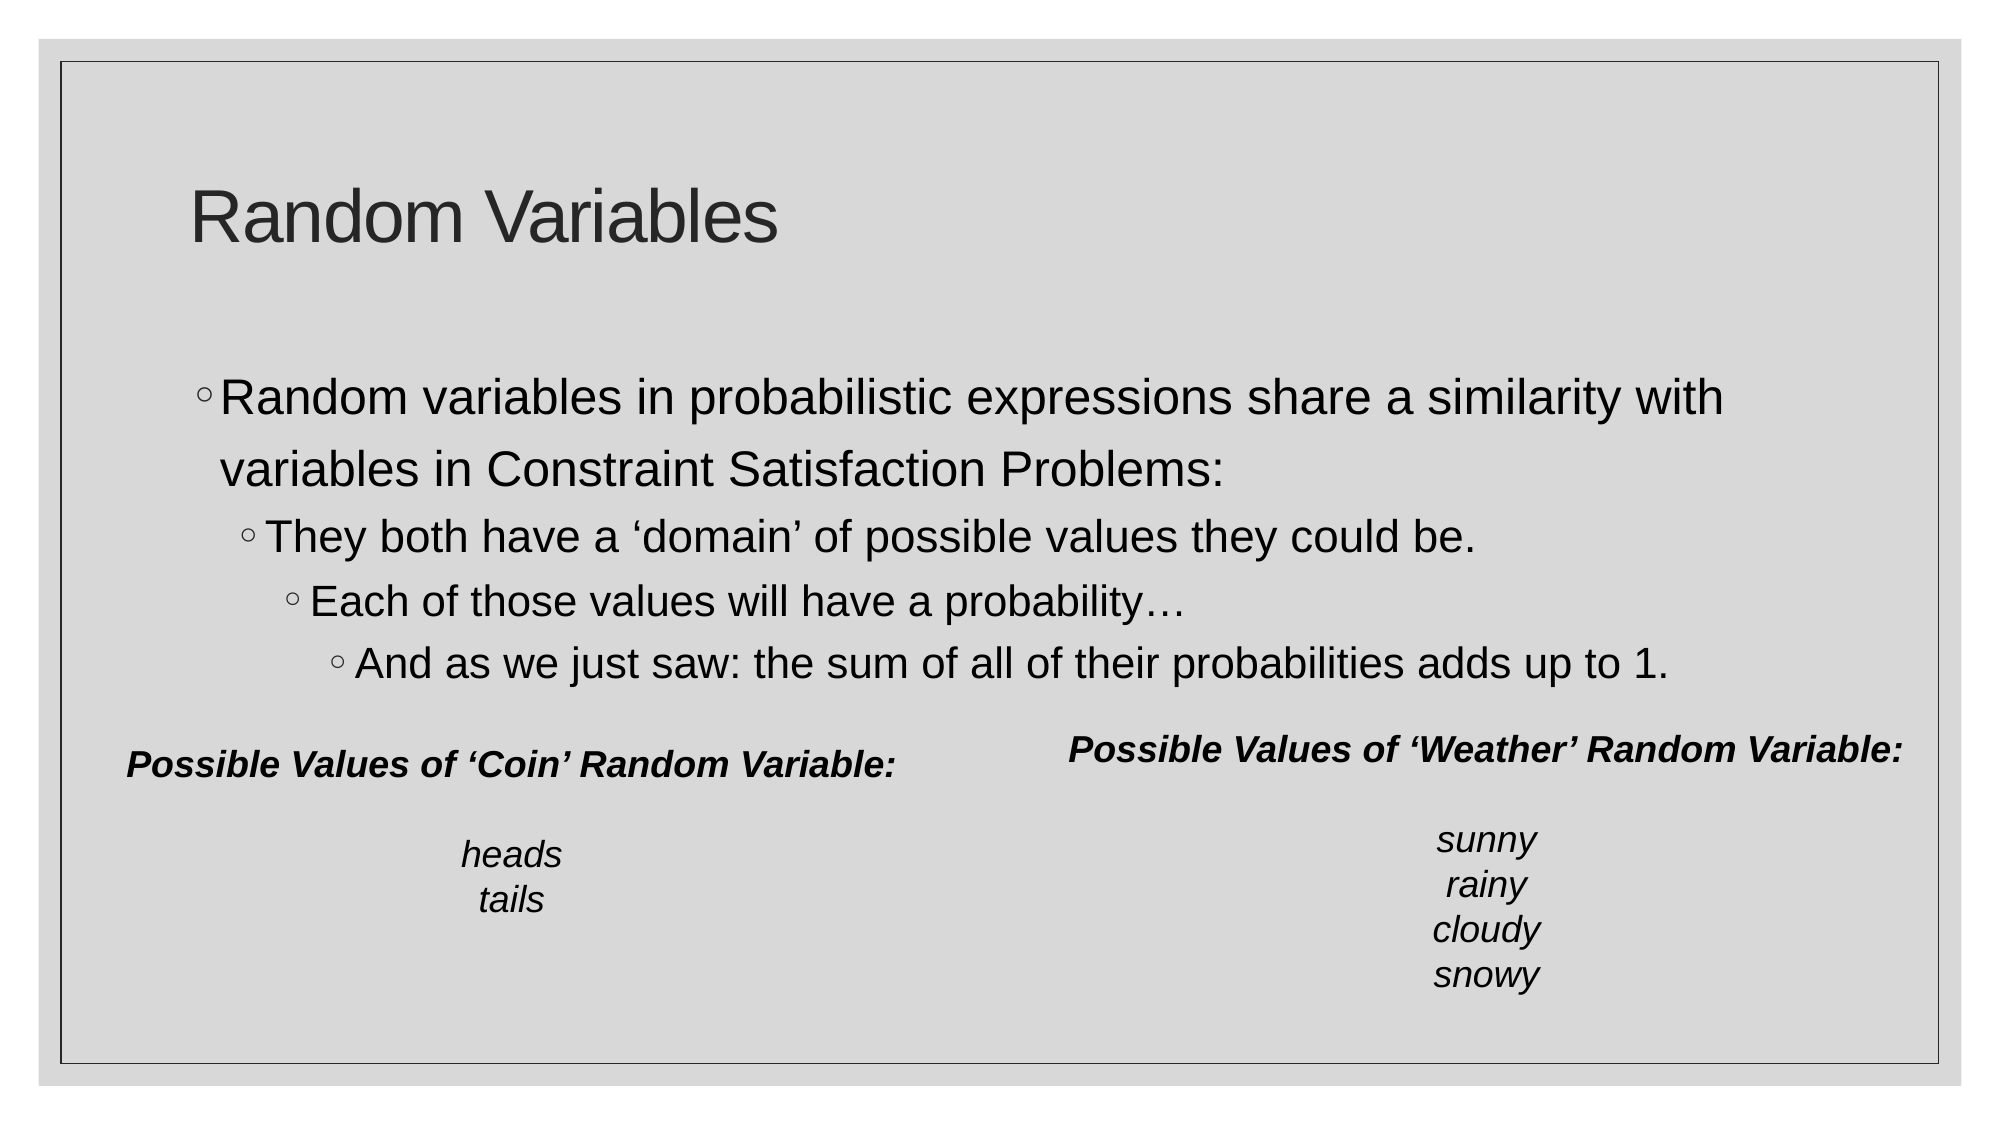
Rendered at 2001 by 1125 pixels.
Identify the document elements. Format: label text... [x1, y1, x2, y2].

title Random Variables [174, 105, 1825, 331]
list Random variables in probabilistic expressions share a similarity with variables in Constraint Satisfaction Problems: They both have a ‘domain’ of possible values they could be. Each of those values will have a probability… And as we just saw: the sum of all of their probabilities adds up to 1. [174, 345, 1825, 977]
text_box Possible Values of ‘Coin’ Random Variable: heads tails [111, 733, 913, 973]
text_box Possible Values of ‘Weather’ Random Variable: sunny rainy cloudy snowy [1053, 717, 1920, 1048]
